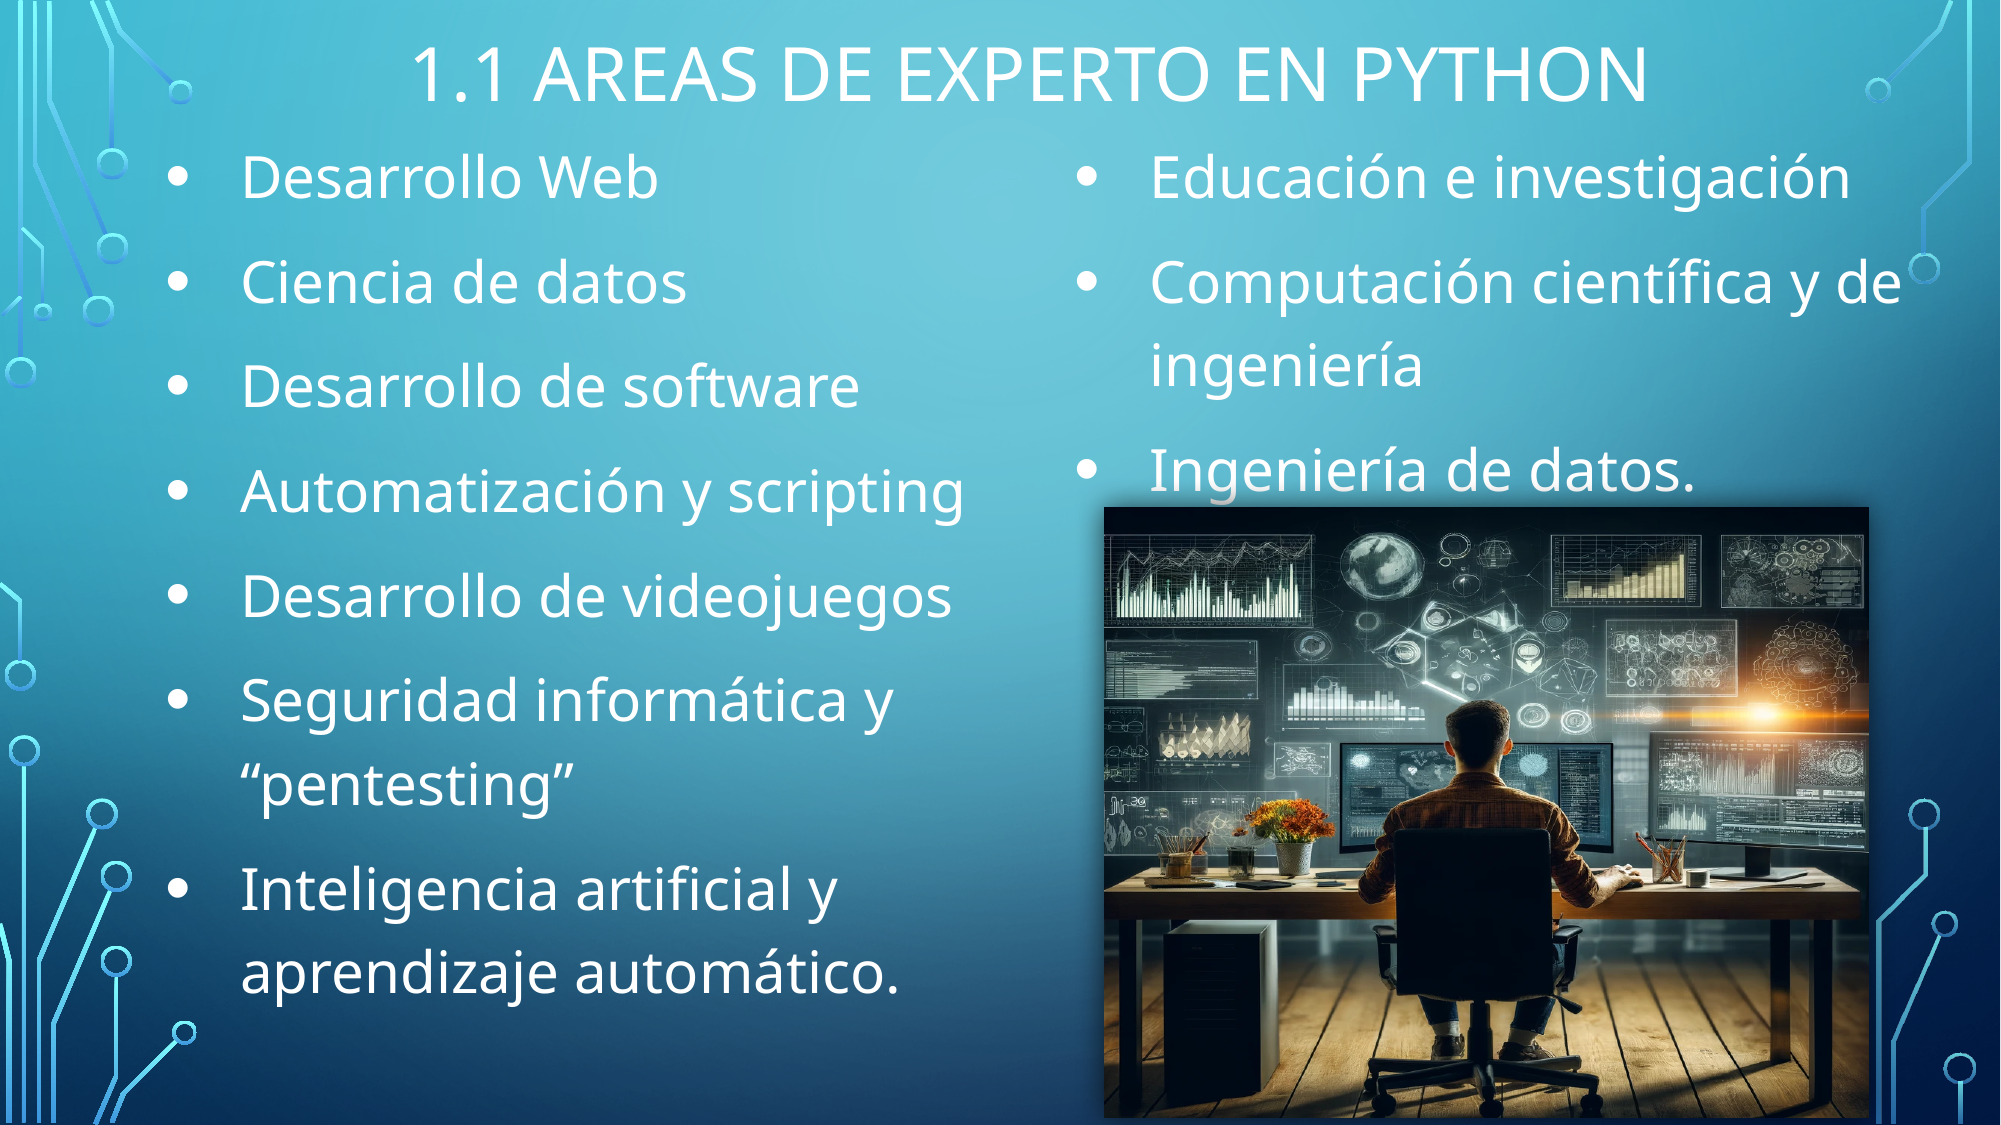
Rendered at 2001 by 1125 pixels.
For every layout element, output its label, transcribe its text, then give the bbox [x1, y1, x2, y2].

text_box 1.1 Areas de experto en python [225, 0, 1835, 154]
list Desarrollo Web Ciencia de datos Desarrollo de software Automatización y scripting Desarrollo de videojuegos Seguridad informática y “pentesting” Inteligencia artificial y aprendizaje automático. Educación e investigación Computación científica y de ingeniería Ingeniería de datos. [150, 118, 2000, 1060]
picture [1104, 507, 1869, 1118]
